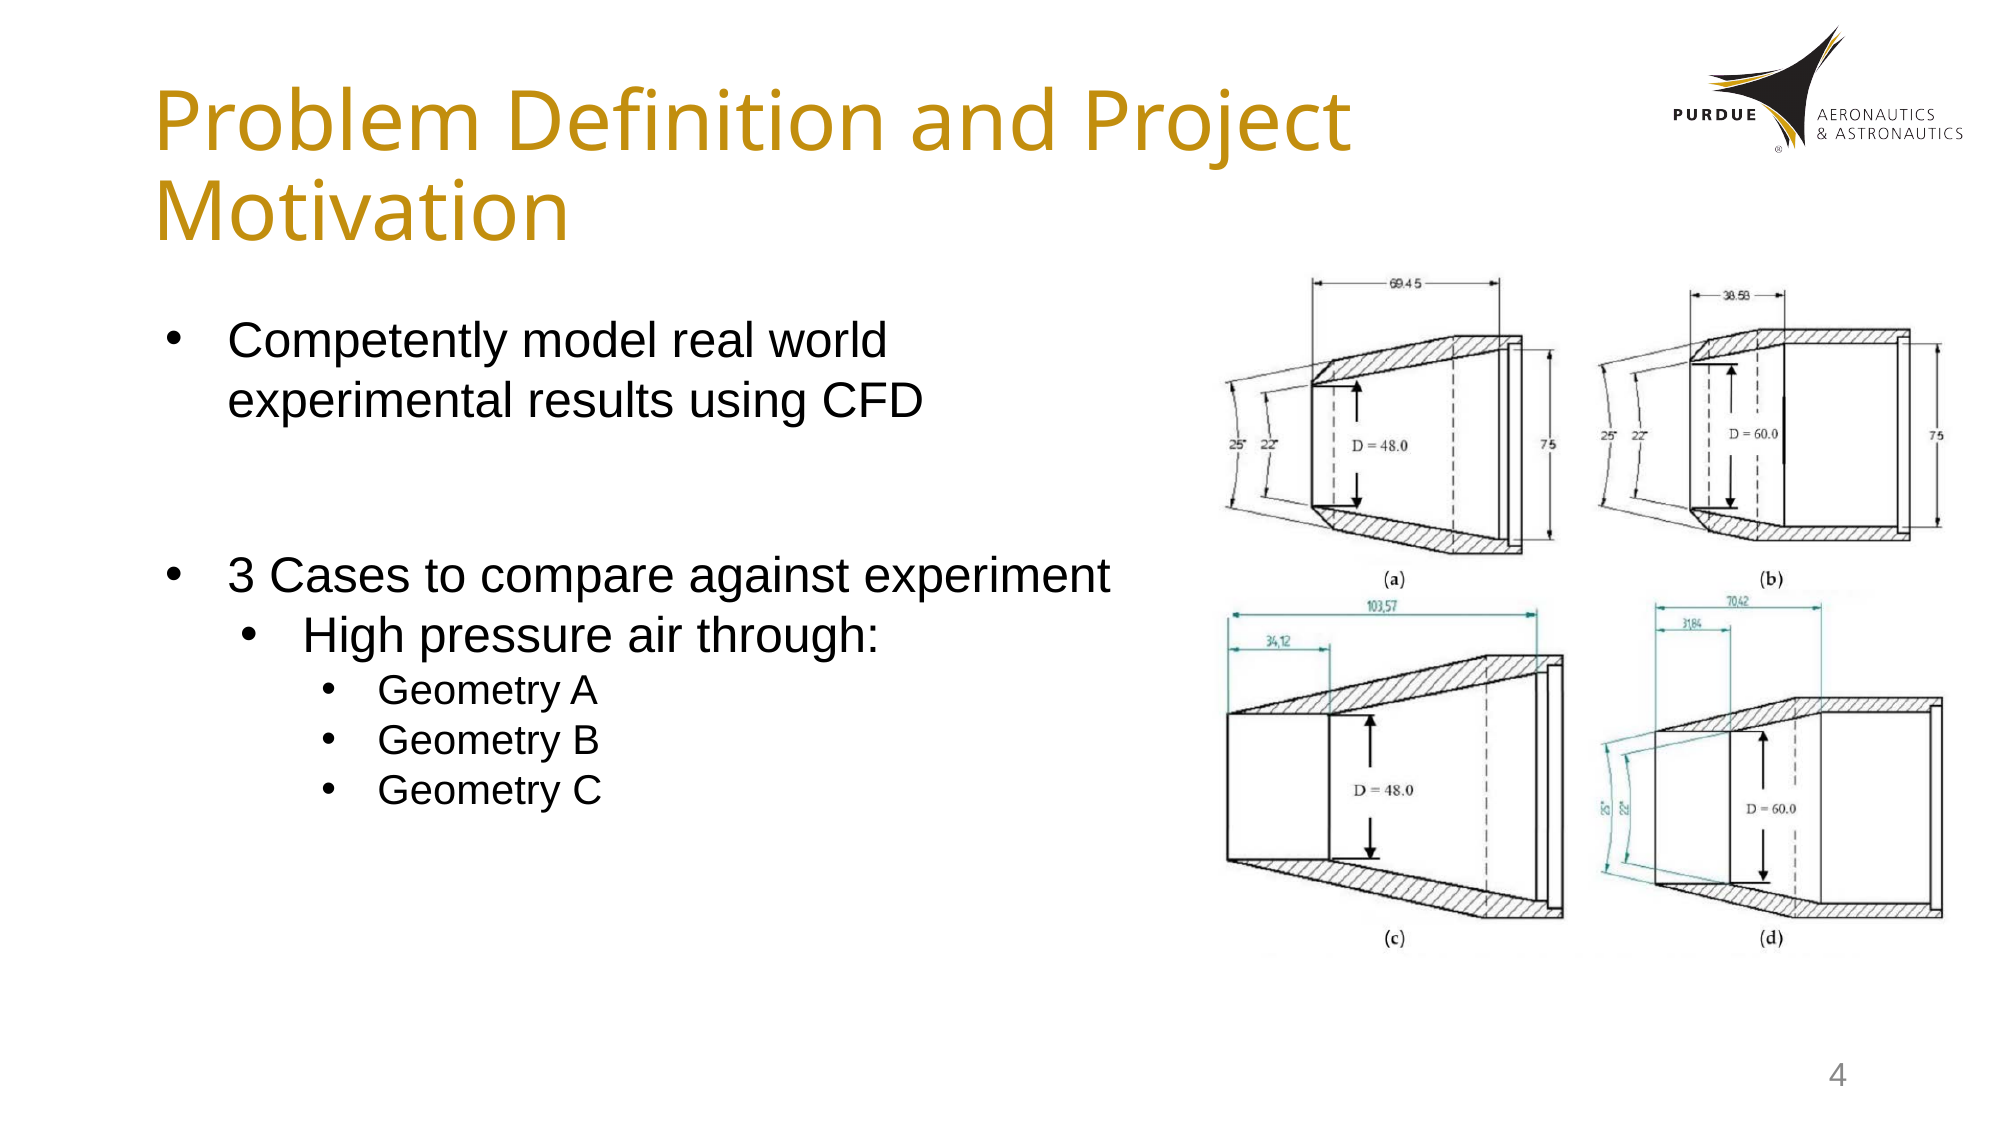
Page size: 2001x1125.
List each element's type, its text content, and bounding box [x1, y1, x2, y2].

slide_number 4 [1769, 1042, 1863, 1103]
picture [1164, 242, 2000, 978]
list Competently model real world experimental results using CFD 3 Cases to compare against experiment High pressure air through: Geometry A Geometry B Geometry C [137, 299, 1187, 1014]
picture [1666, 0, 1970, 170]
title Problem Definition and Project Motivation [137, 60, 1667, 278]
